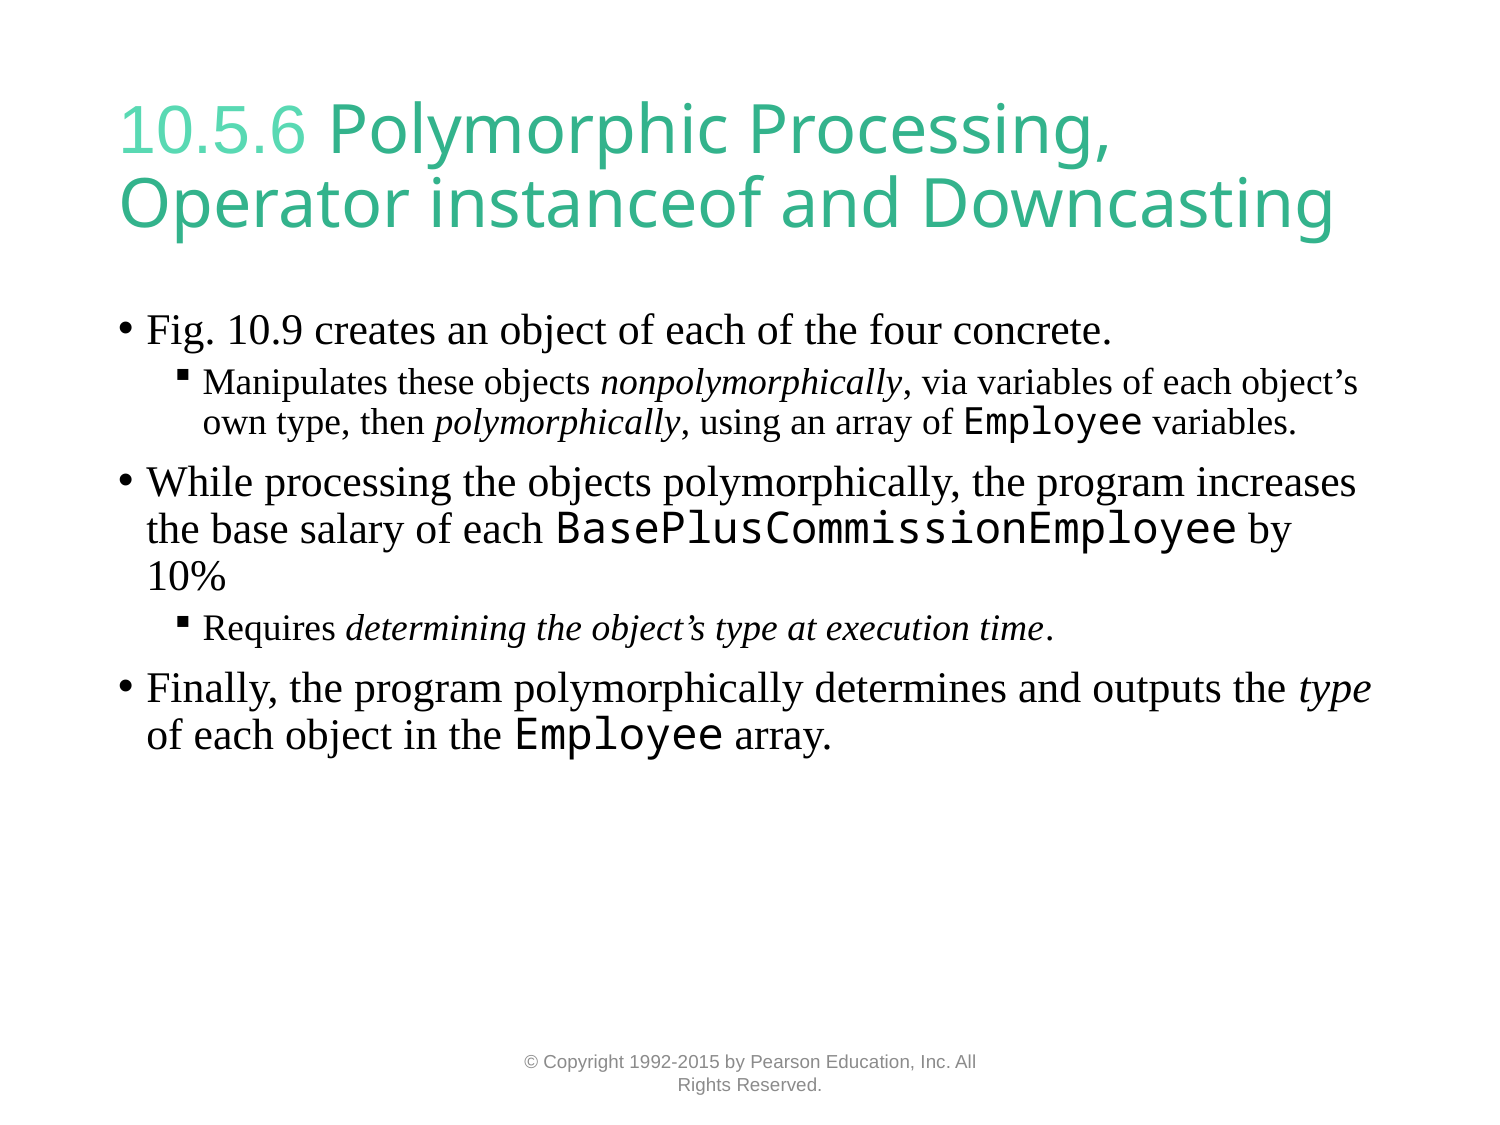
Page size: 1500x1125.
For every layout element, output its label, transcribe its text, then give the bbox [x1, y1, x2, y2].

footer © Copyright 1992-2015 by Pearson Education, Inc. All Rights Reserved. [496, 1042, 1004, 1103]
list Fig. 10.9 creates an object of each of the four concrete. Manipulates these objects nonpolymorphically, via variables of each object’s own type, then polymorphically, using an array of Employee variables. While processing the objects polymorphically, the program increases the base salary of each BasePlusCommissionEmployee by 10% Requires determining the object’s type at execution time. Finally, the program polymorphically determines and outputs the type of each object in the Employee array. [103, 299, 1397, 1014]
title 10.5.6 Polymorphic Processing, Operator instanceof and Downcasting [103, 59, 1397, 278]
